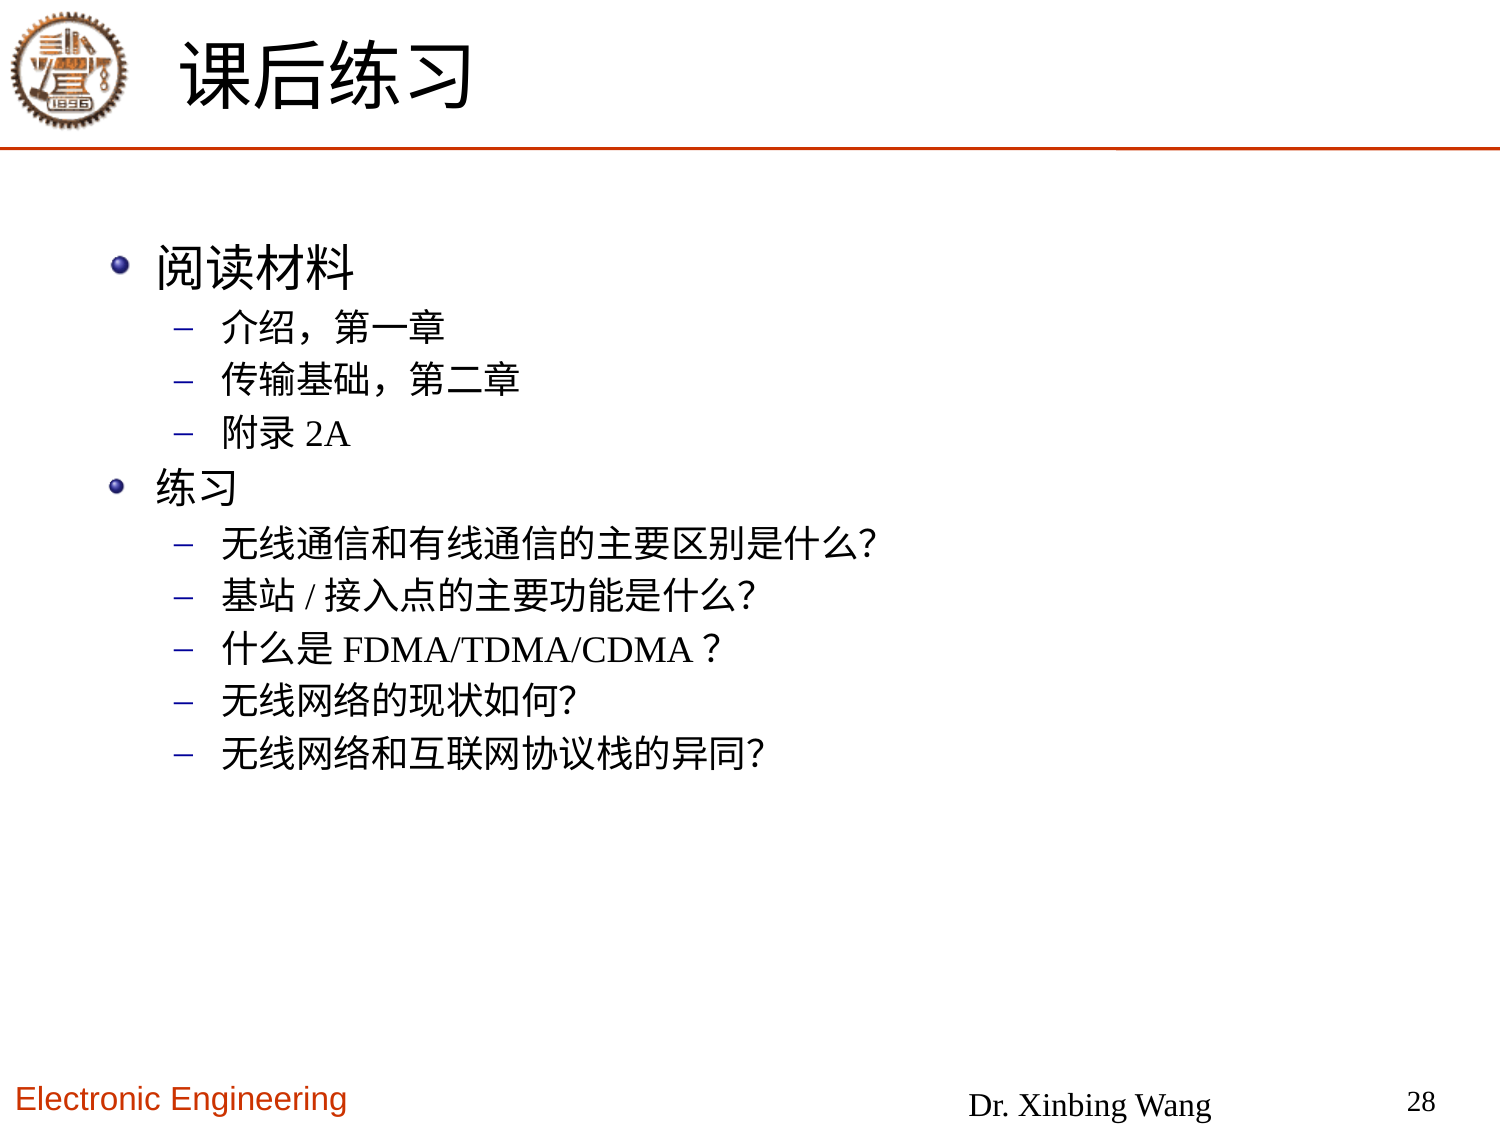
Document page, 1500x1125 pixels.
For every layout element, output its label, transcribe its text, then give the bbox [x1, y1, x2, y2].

footer Dr. Xinbing Wang [907, 1084, 1273, 1123]
title 课后练习 [161, 22, 1157, 125]
slide_number 28 [1326, 1080, 1452, 1119]
picture [99, 248, 139, 284]
picture [99, 472, 132, 502]
picture [3, 7, 136, 141]
text_box 阅读材料 介绍，第一章 传输基础，第二章 附录2A 练习 无线通信和有线通信的主要区别是什么？ 基站/接入点的主要功能是什么？ 什么是FDMA/TDMA/CDMA？ 无线网络的现状如何？ 无线网络和互联网协议栈的异同？ [84, 228, 1359, 904]
